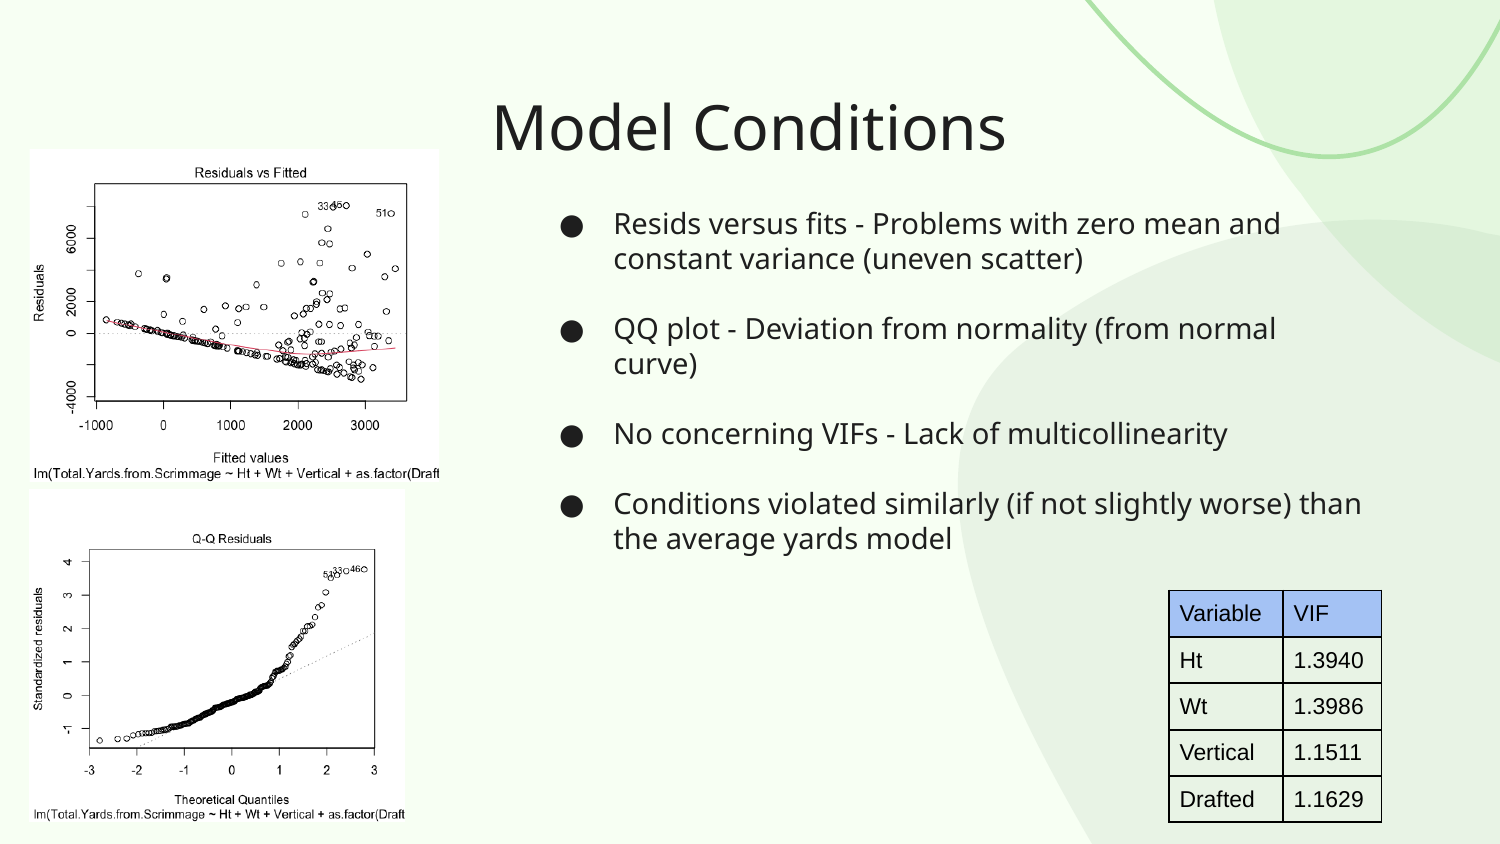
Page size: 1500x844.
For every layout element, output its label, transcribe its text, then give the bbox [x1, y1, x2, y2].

table_header Variable [1170, 591, 1282, 636]
title Model Conditions [118, 71, 1382, 180]
table_cell Ht [1170, 638, 1282, 682]
picture [29, 489, 405, 822]
table_cell 1.3940 [1284, 638, 1381, 682]
table_cell 1.1511 [1284, 731, 1381, 775]
table_header VIF [1284, 591, 1381, 636]
picture [29, 149, 440, 482]
table_cell Vertical [1170, 731, 1282, 775]
list Resids versus fits - Problems with zero mean and constant variance (uneven scatter) QQ plot - Deviation from normality (from normal curve) No concerning VIFs - Lack of multicollinearity Conditions violated similarly (if not slightly worse) than the average yards model [523, 190, 1382, 738]
table_cell Wt [1170, 684, 1282, 729]
table_cell Drafted [1170, 777, 1282, 821]
table_cell 1.3986 [1284, 684, 1381, 729]
table_cell 1.1629 [1284, 777, 1381, 821]
